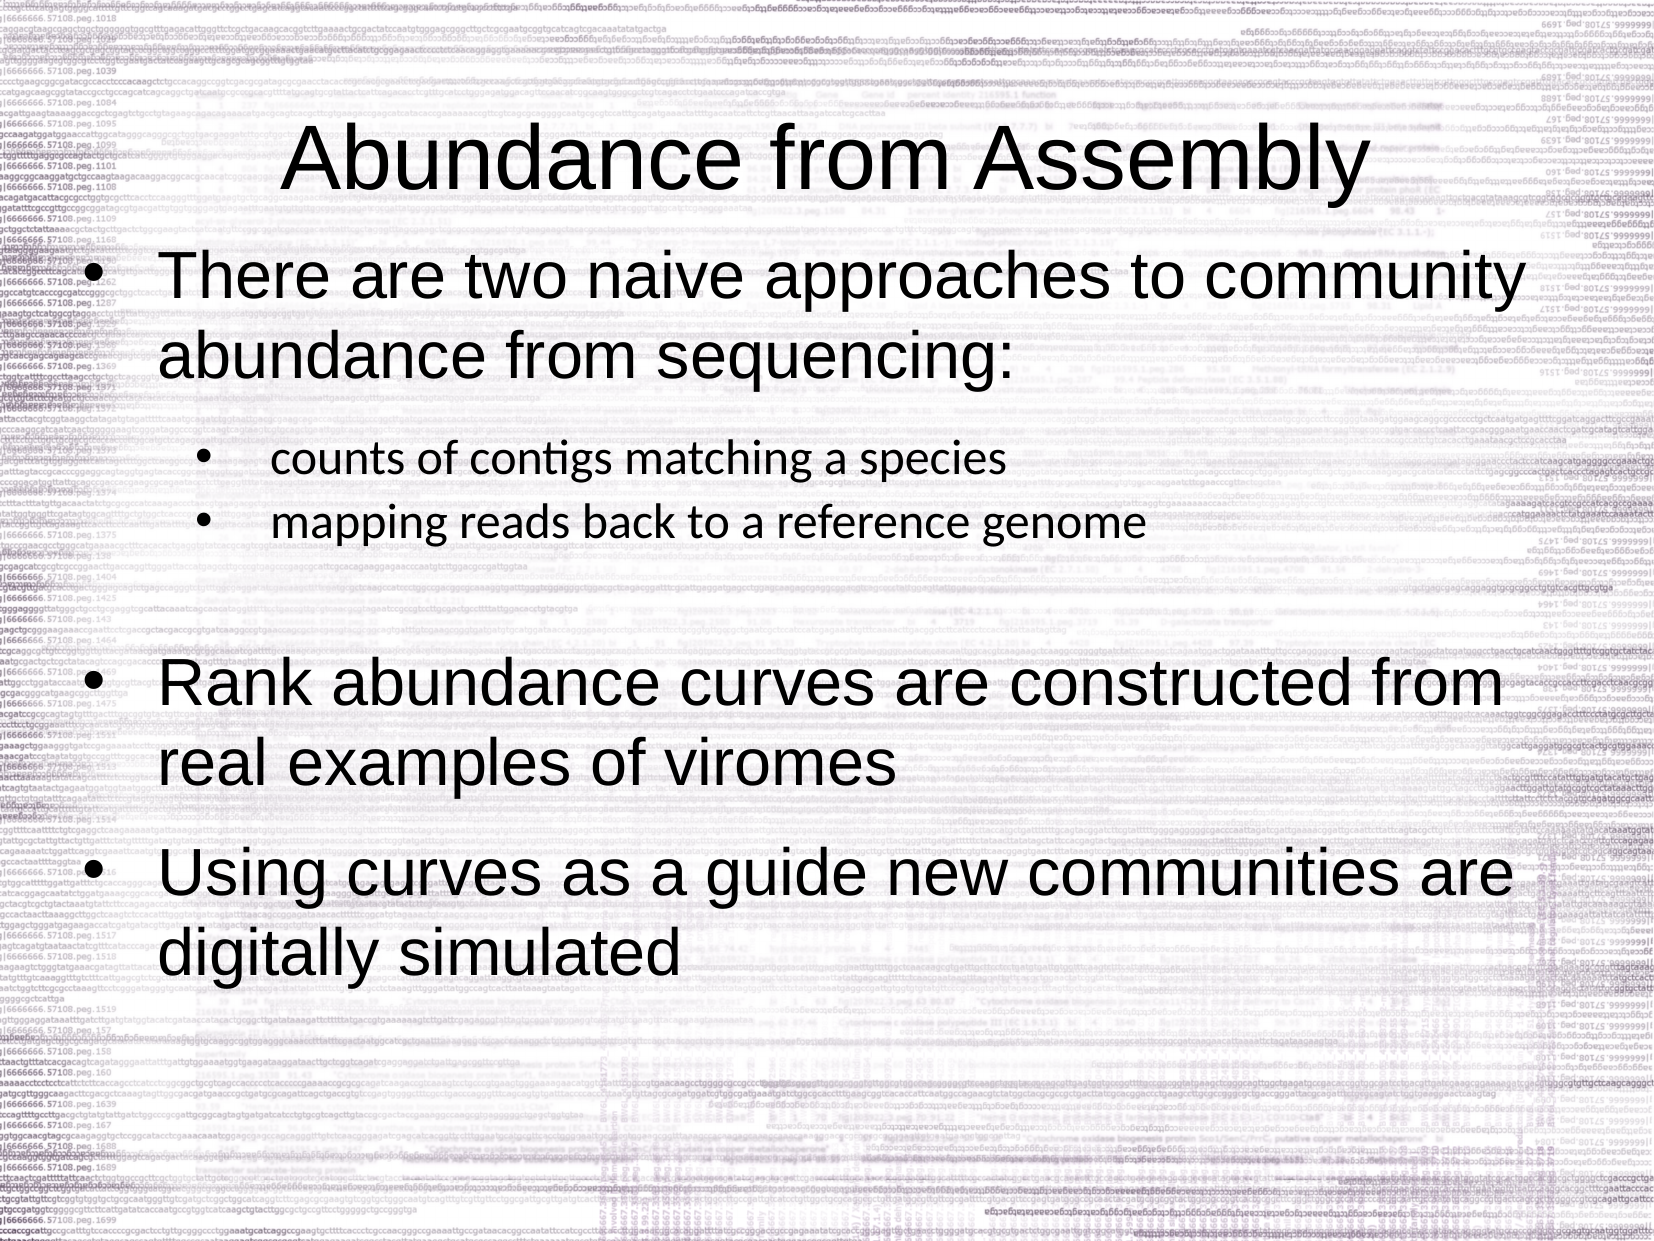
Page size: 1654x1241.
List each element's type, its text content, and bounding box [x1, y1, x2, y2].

list There are two naive approaches to community abundance from sequencing: counts of contigs matching a species mapping reads back to a reference genome Rank abundance curves are constructed from real examples of viromes Using curves as a guide new communities are digitally simulated [82, 231, 1571, 1050]
picture [0, 0, 1654, 1241]
title Abundance from Assembly [82, 49, 1571, 231]
